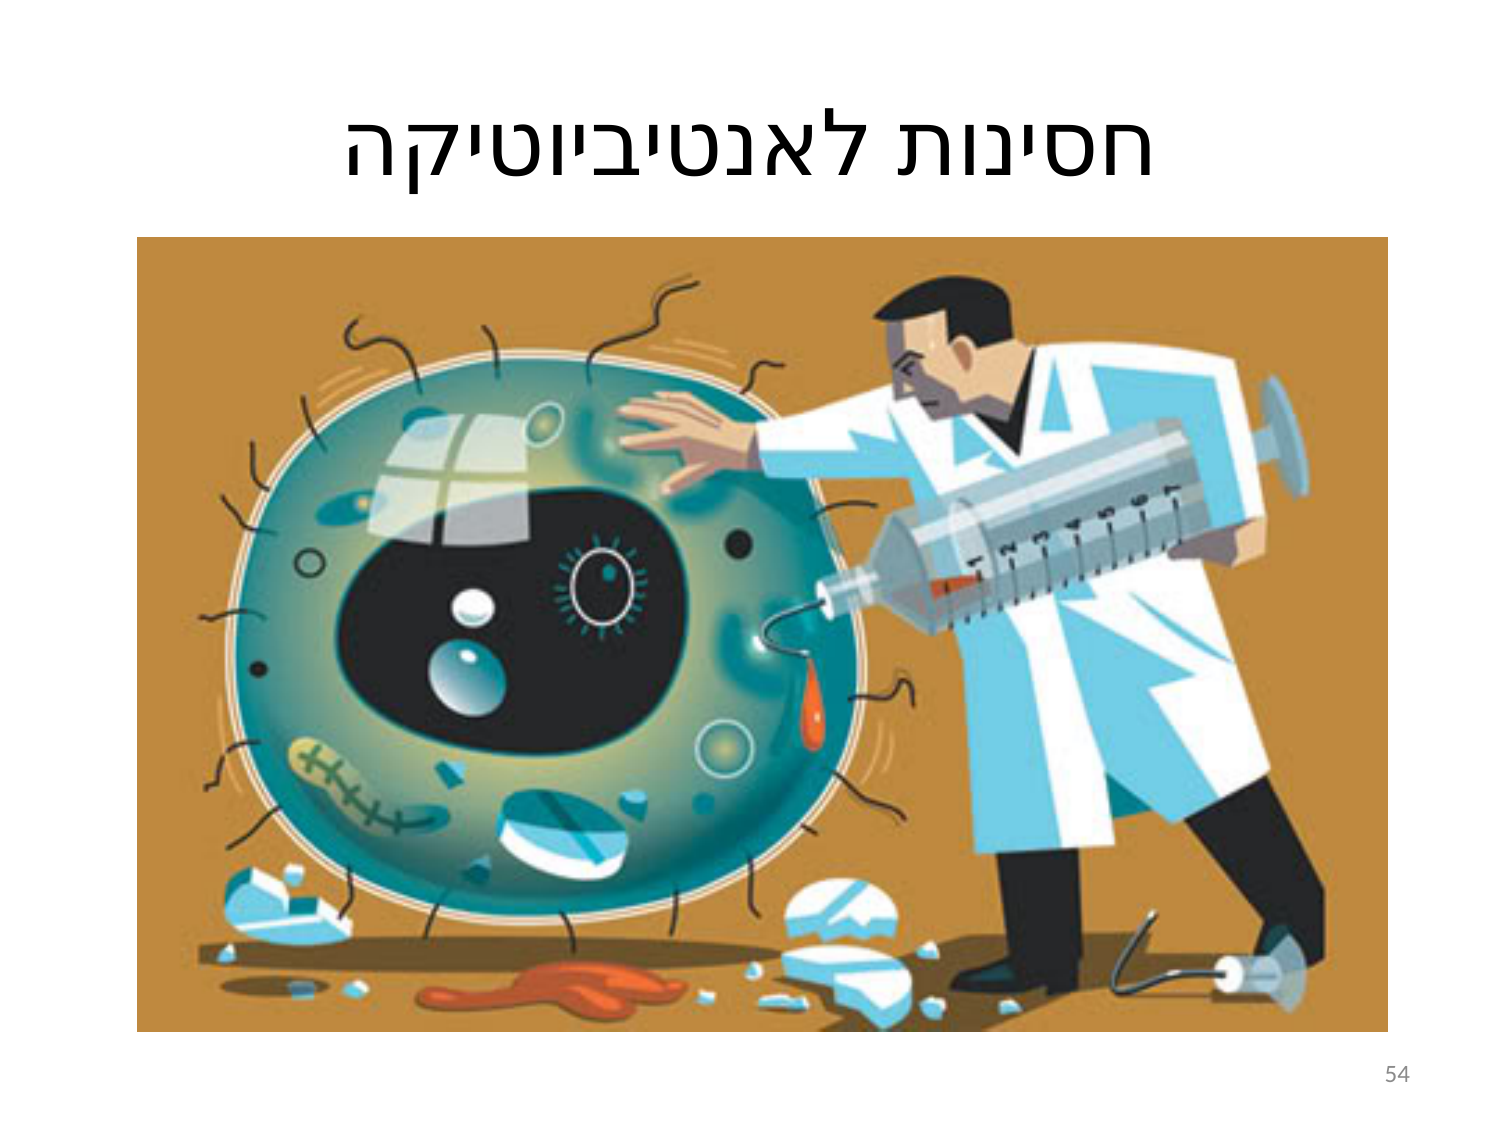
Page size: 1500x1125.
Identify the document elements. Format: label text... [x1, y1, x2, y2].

picture [137, 237, 1388, 1033]
slide_number 54 [1074, 1042, 1425, 1103]
title חסינות לאנטיביוטיקה [75, 45, 1425, 233]
